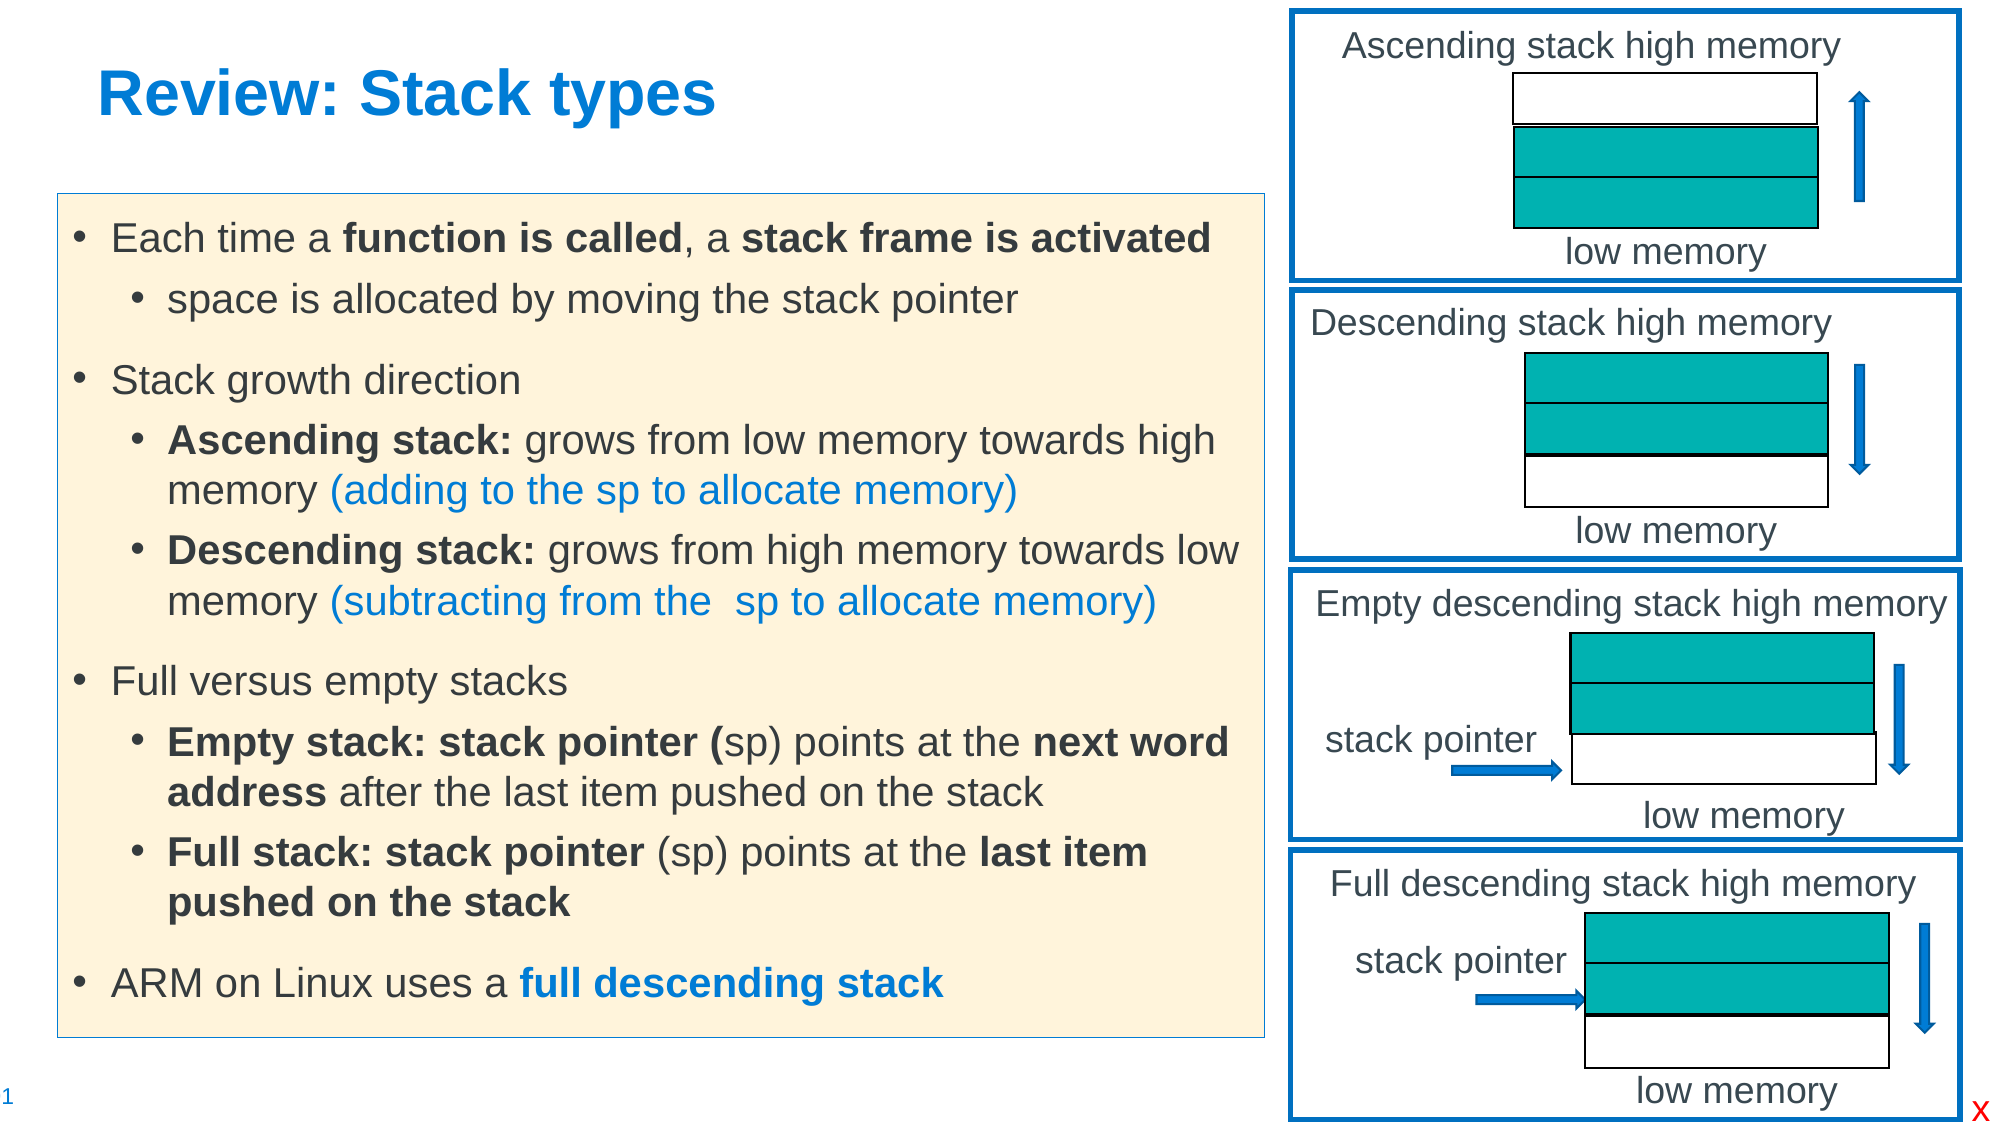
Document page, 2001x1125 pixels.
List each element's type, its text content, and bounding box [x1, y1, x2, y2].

title Review: Stack types [82, 19, 1289, 137]
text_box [1291, 10, 1959, 281]
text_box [1290, 849, 1961, 1120]
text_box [1290, 569, 1967, 845]
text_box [1291, 289, 1959, 560]
text_box x [1956, 1076, 2000, 1125]
list Each time a function is called, a stack frame is activated space is allocated by moving the stack pointer Stack growth direction Ascending stack: grows from low memory towards high memory (adding to the sp to allocate memory) Descending stack: grows from high memory towards low memory (subtracting from the sp to allocate memory) Full versus empty stacks Empty stack: stack pointer (sp) points at the next word address after the last item pushed on the stack Full stack: stack pointer (sp) points at the last item pushed on the stack ARM on Linux uses a full descending stack [57, 193, 1265, 1038]
